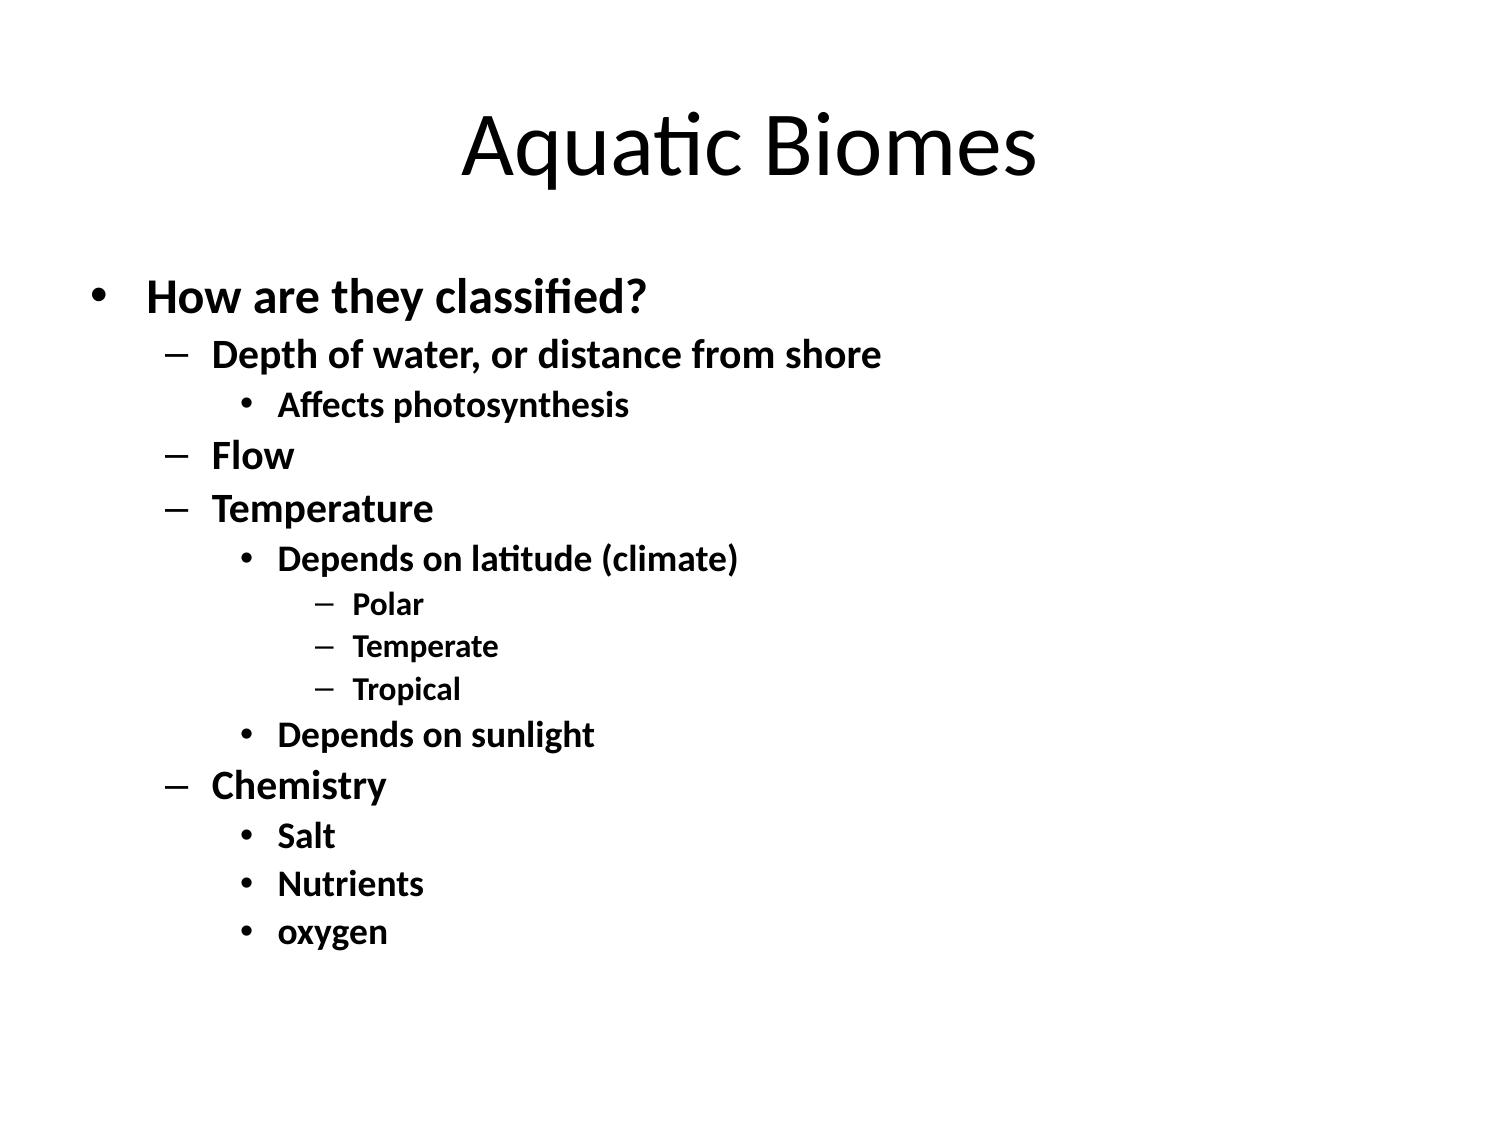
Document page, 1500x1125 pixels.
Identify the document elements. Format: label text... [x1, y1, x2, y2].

list How are they classified? Depth of water, or distance from shore Affects photosynthesis Flow Temperature Depends on latitude (climate) Polar Temperate Tropical Depends on sunlight Chemistry Salt Nutrients oxygen [75, 262, 1425, 1005]
title Aquatic Biomes [75, 45, 1425, 233]
